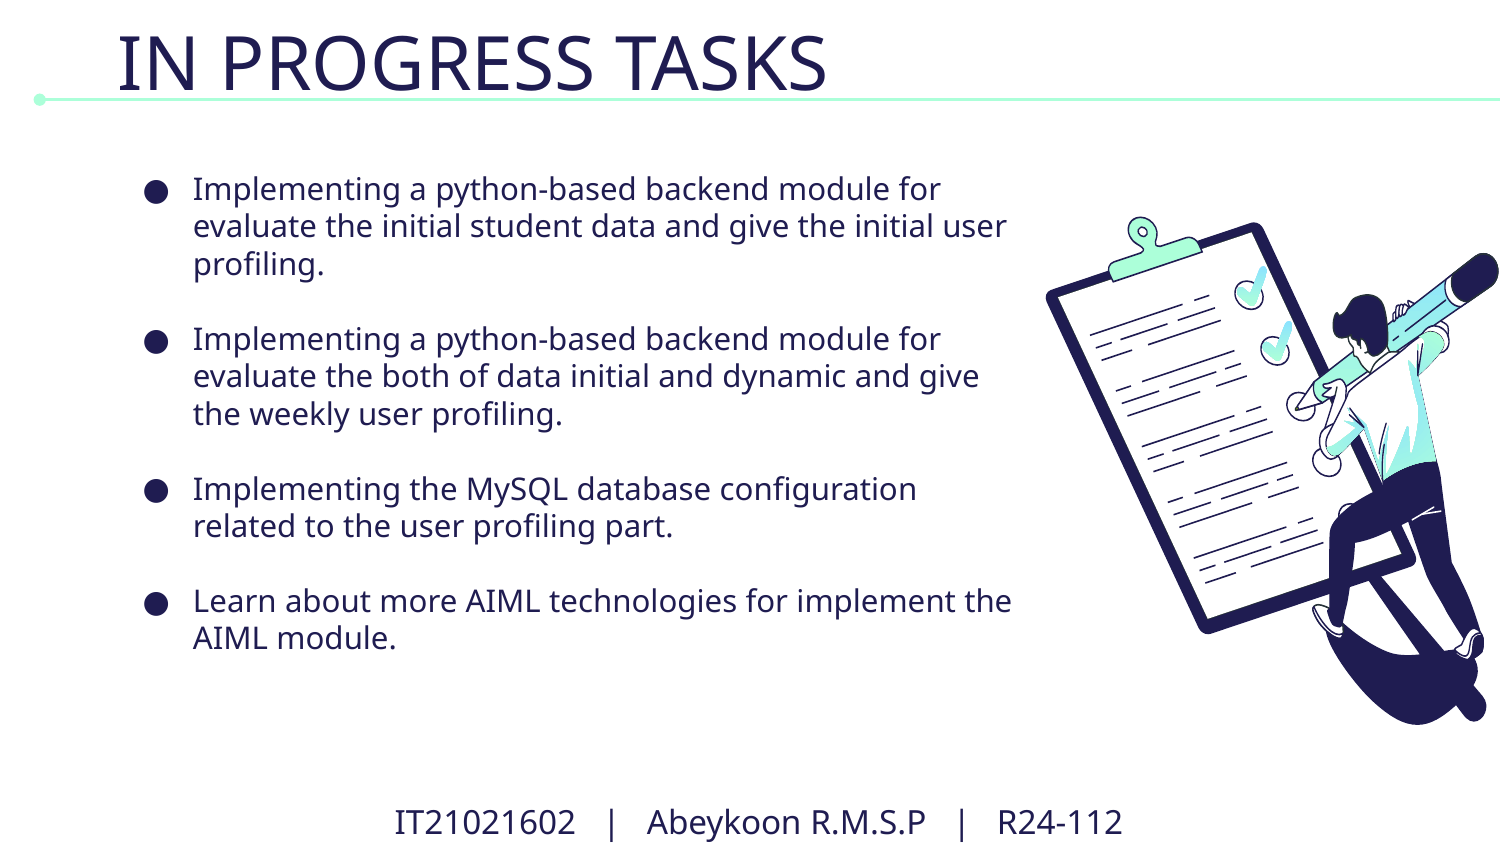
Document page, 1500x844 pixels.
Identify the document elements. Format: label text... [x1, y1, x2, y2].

list Implementing a python-based backend module for evaluate the initial student data and give the initial user profiling. Implementing a python-based backend module for evaluate the both of data initial and dynamic and give the weekly user profiling. Implementing the MySQL database configuration related to the user profiling part. Learn about more AIML technologies for implement the AIML module. [102, 154, 1033, 725]
title IN PROGRESS TASKS [102, 0, 1358, 89]
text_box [1044, 216, 1500, 726]
text_box IT21021602 | Abeykoon R.M.S.P | R24-112 [358, 797, 1161, 844]
